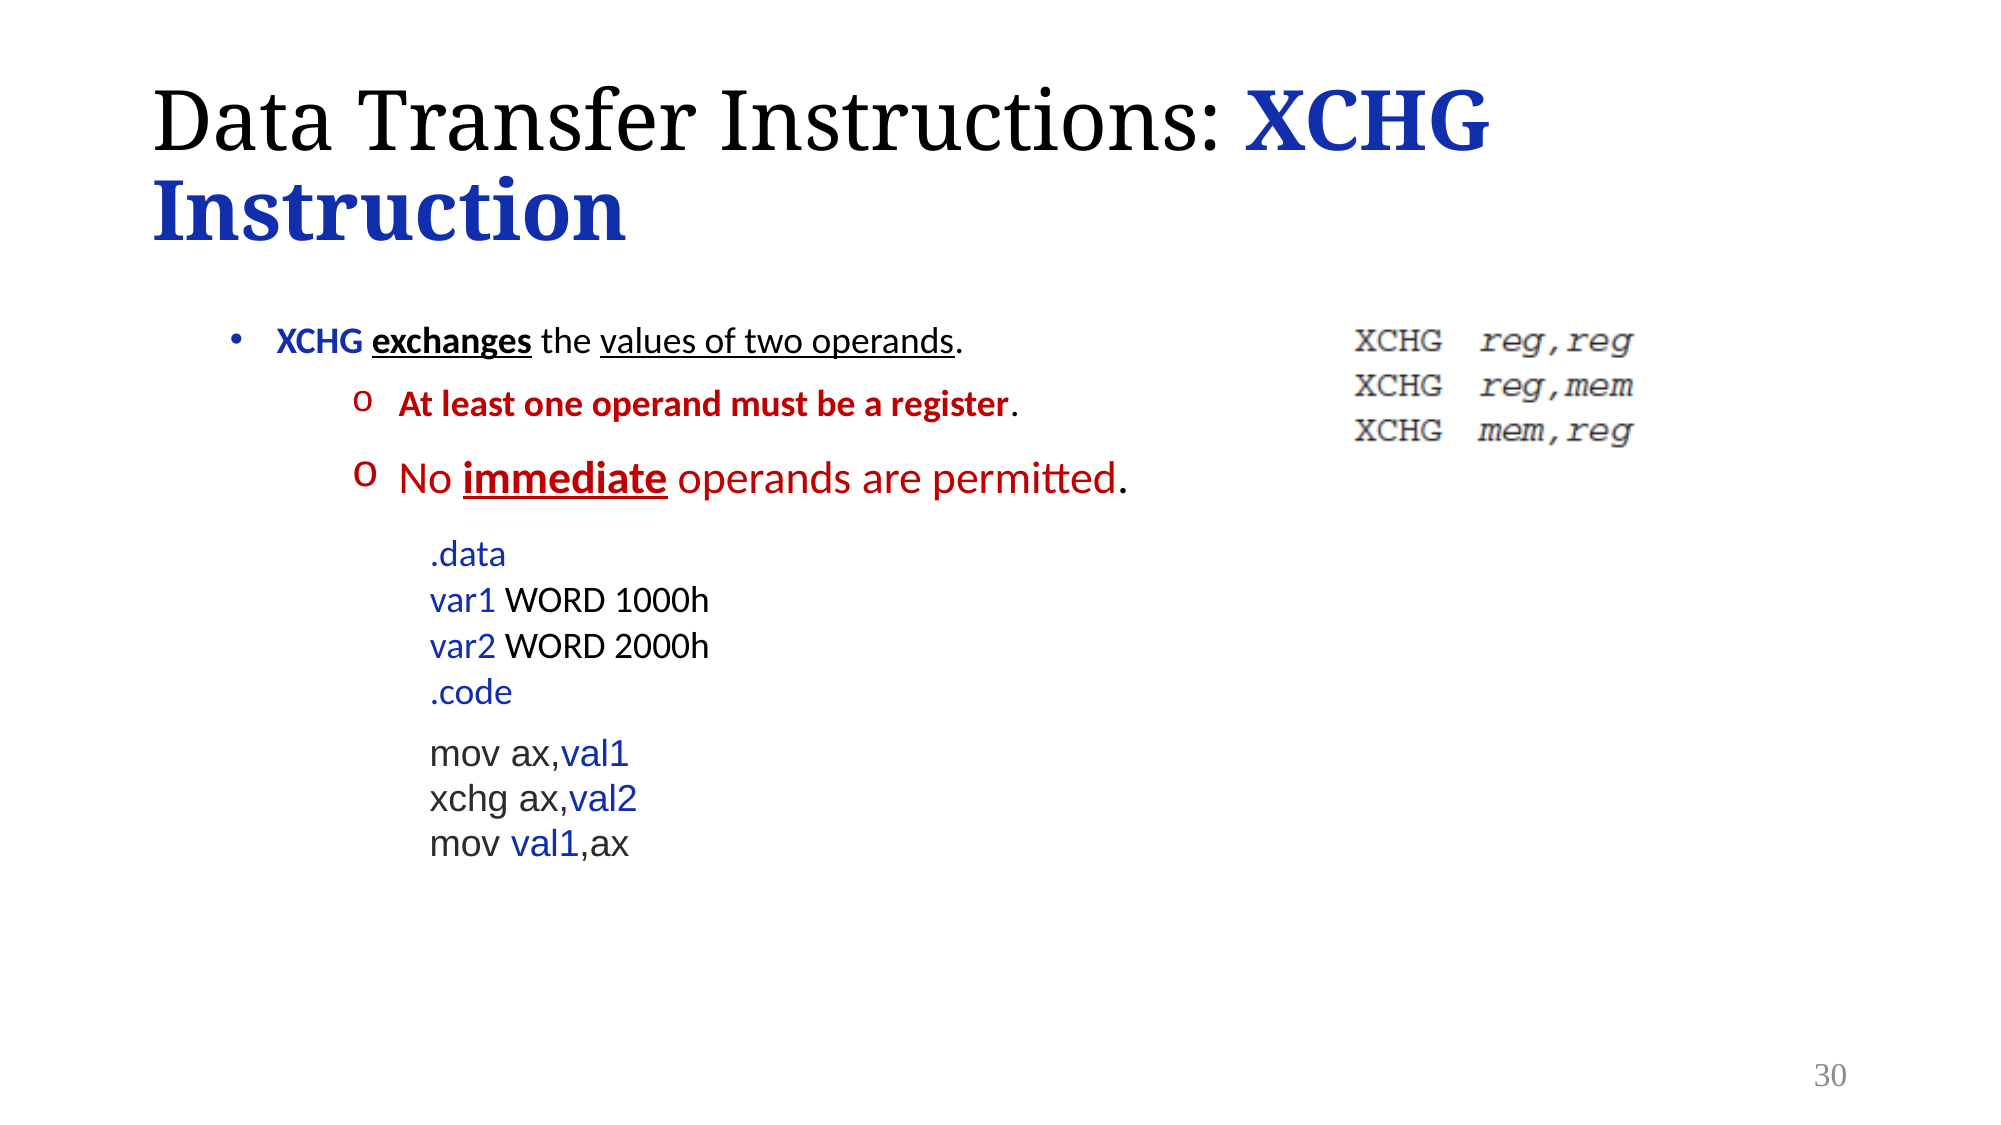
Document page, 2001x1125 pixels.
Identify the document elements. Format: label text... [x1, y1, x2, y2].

picture [1319, 311, 1665, 467]
slide_number 30 [1412, 1042, 1863, 1103]
text_box XCHG exchanges the values of two operands. At least one operand must be a register. No immediate operands are permitted. [215, 293, 1680, 525]
text_box mov ax,val1 xchg ax,val2 mov val1,ax [414, 721, 689, 872]
title Data Transfer Instructions: XCHG Instruction [137, 59, 1863, 278]
text_box .data var1 WORD 1000h var2 WORD 2000h .code [414, 525, 1665, 1048]
